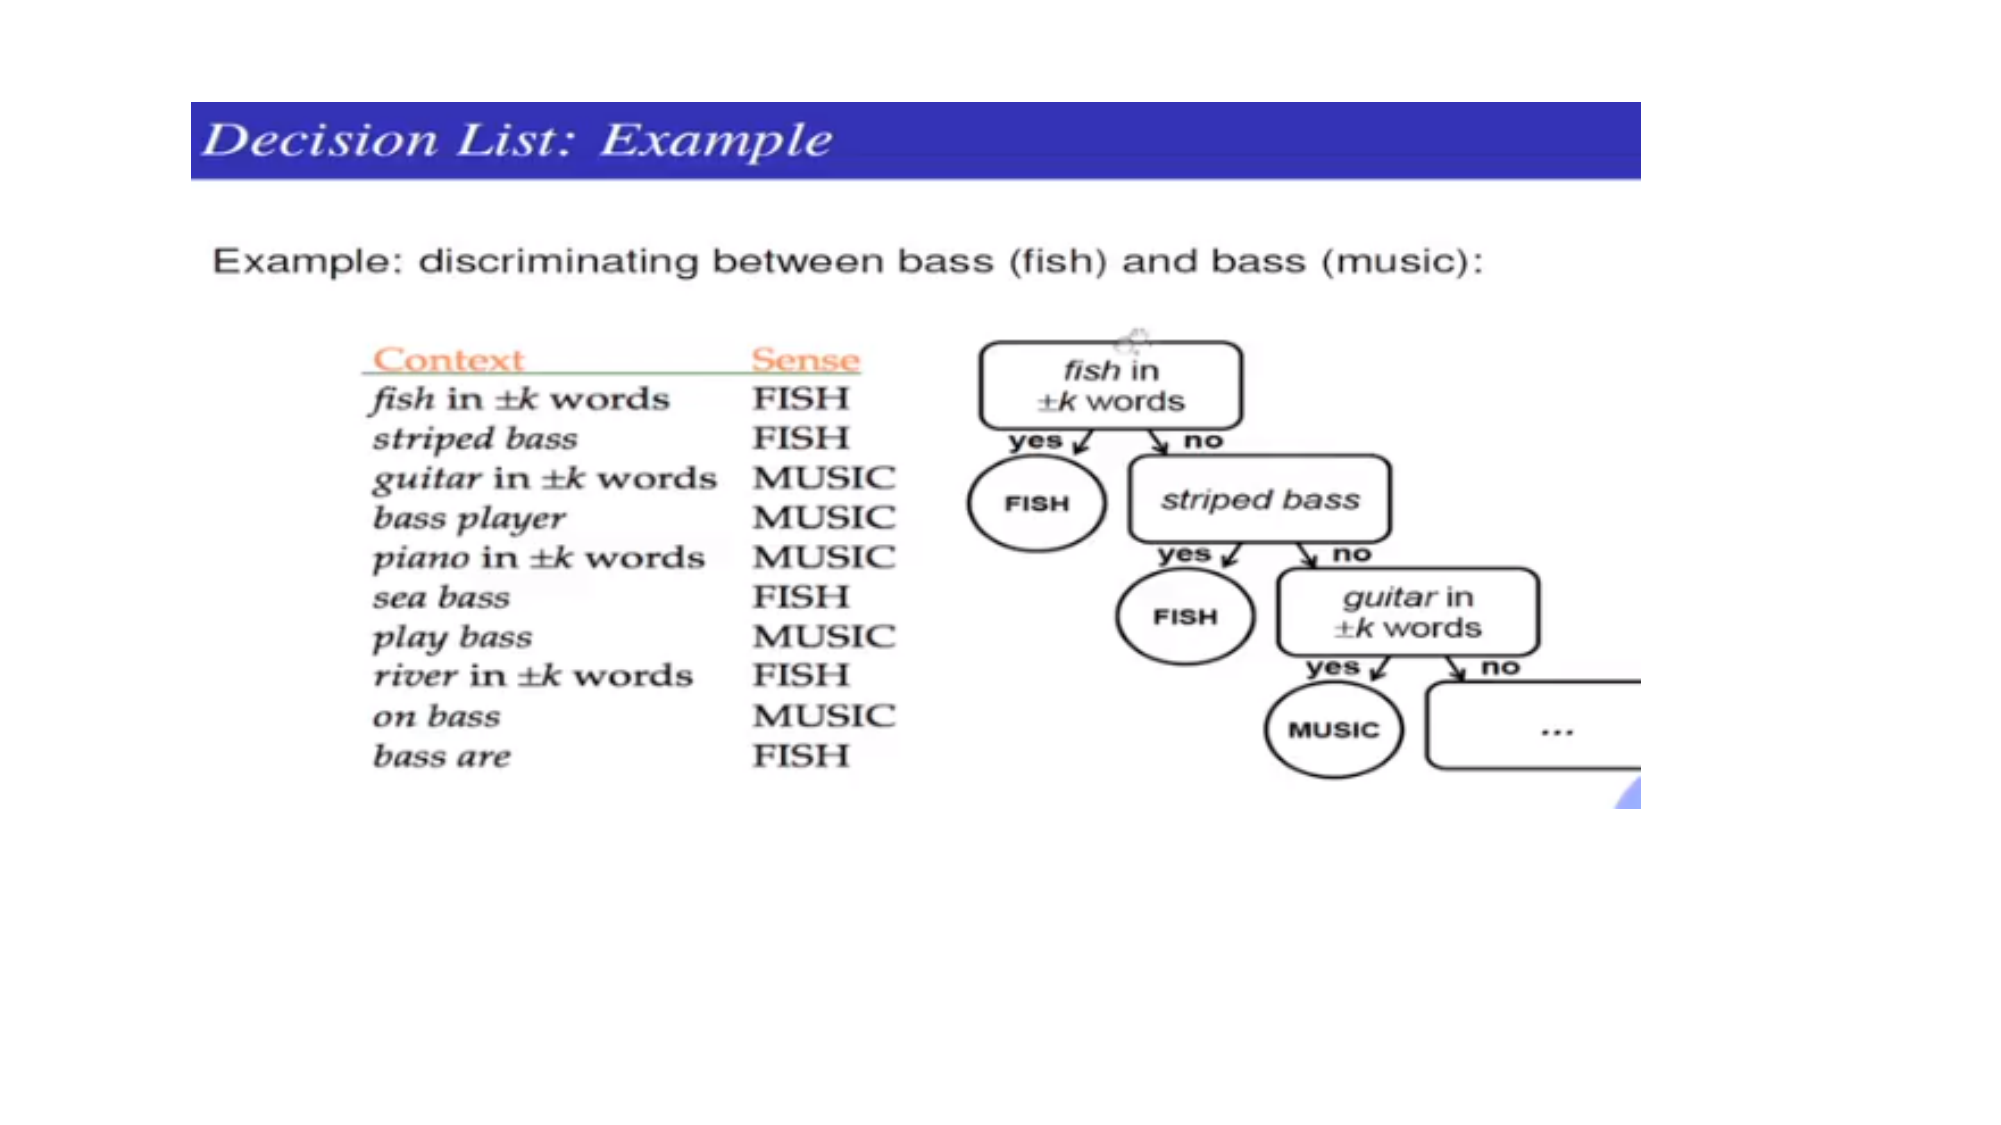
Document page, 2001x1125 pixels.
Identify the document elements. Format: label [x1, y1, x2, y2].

list [191, 102, 1641, 809]
